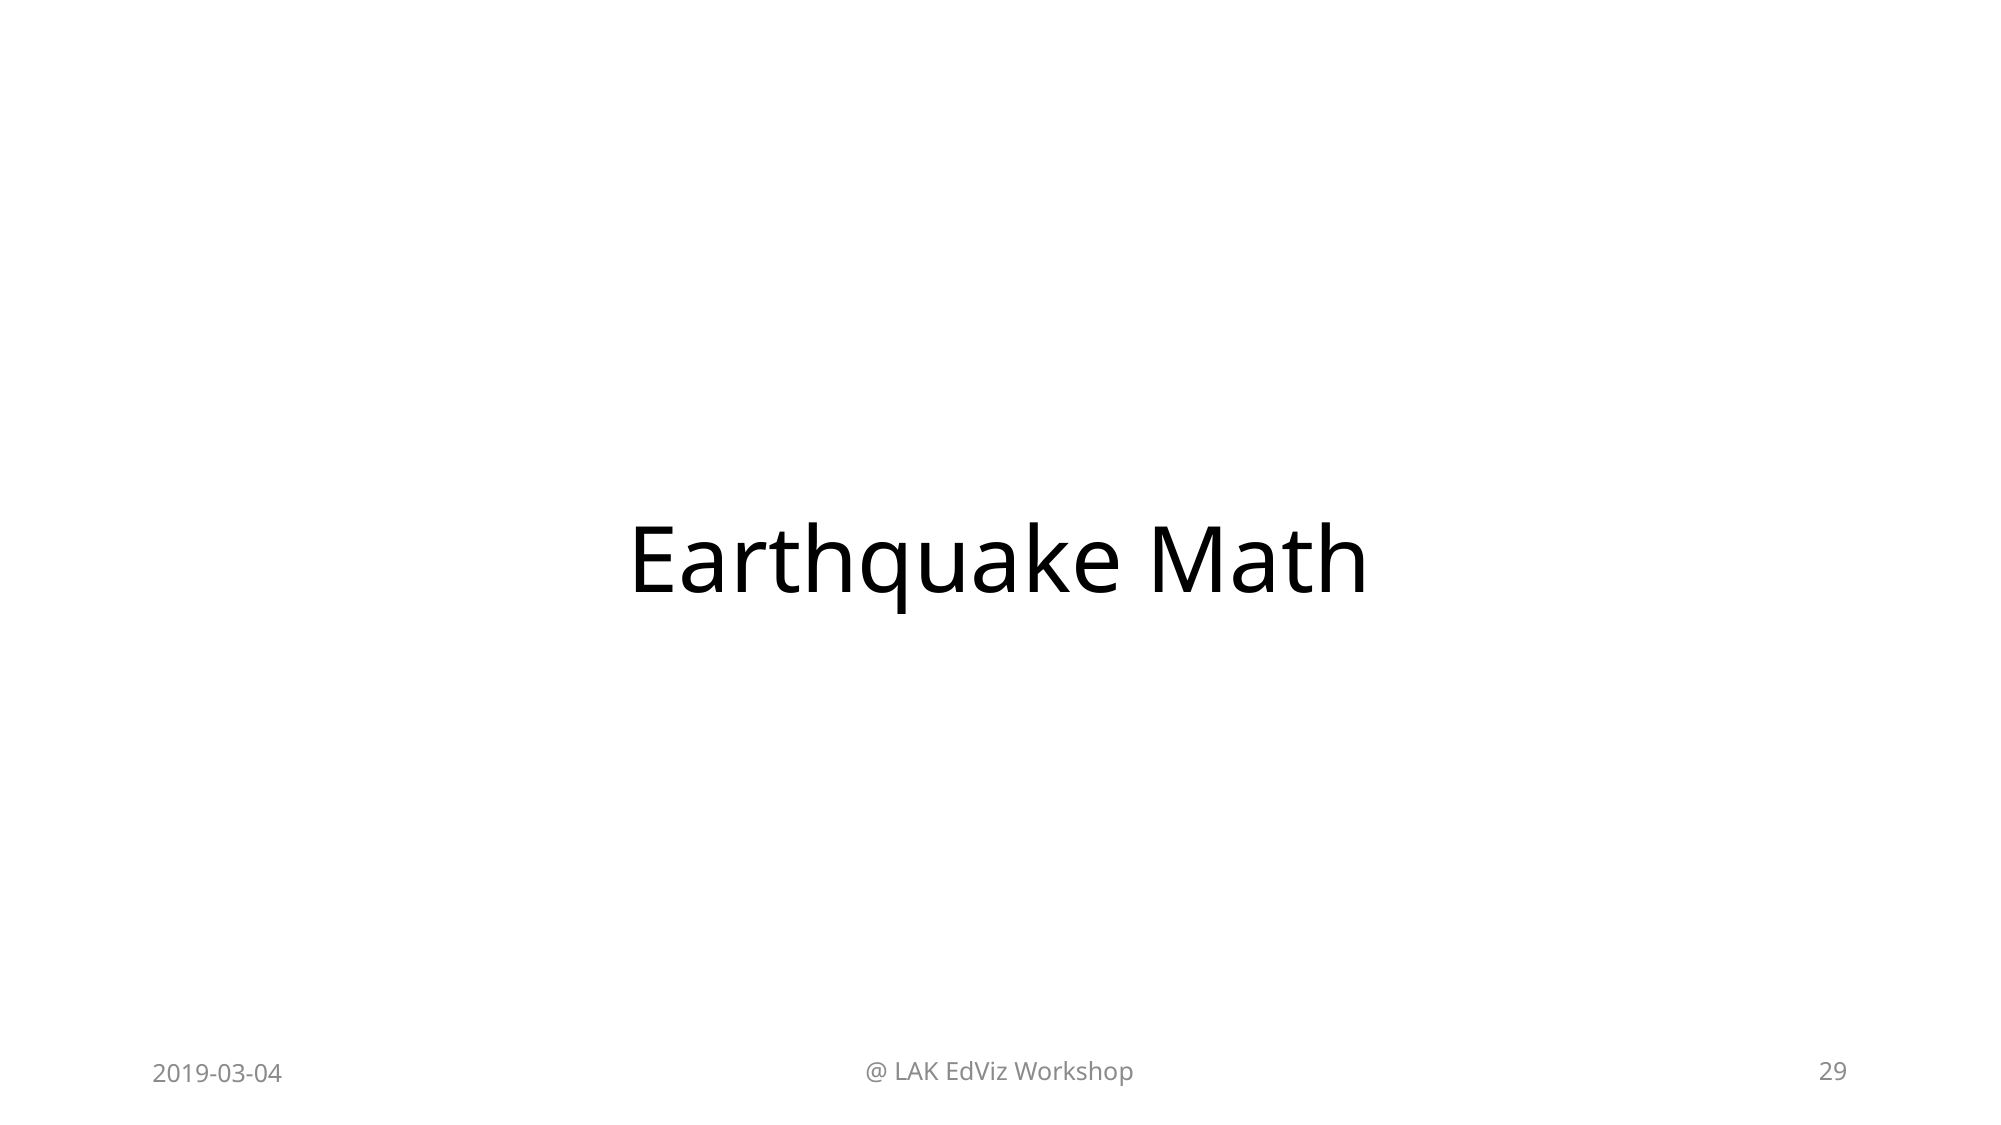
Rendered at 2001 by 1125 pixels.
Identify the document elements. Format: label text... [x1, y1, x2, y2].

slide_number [137, 1042, 588, 1103]
title Earthquake Math [137, 292, 1863, 833]
footer @ LAK EdViz Workshop [662, 1042, 1338, 1103]
slide_number 29 [1412, 1042, 1863, 1103]
